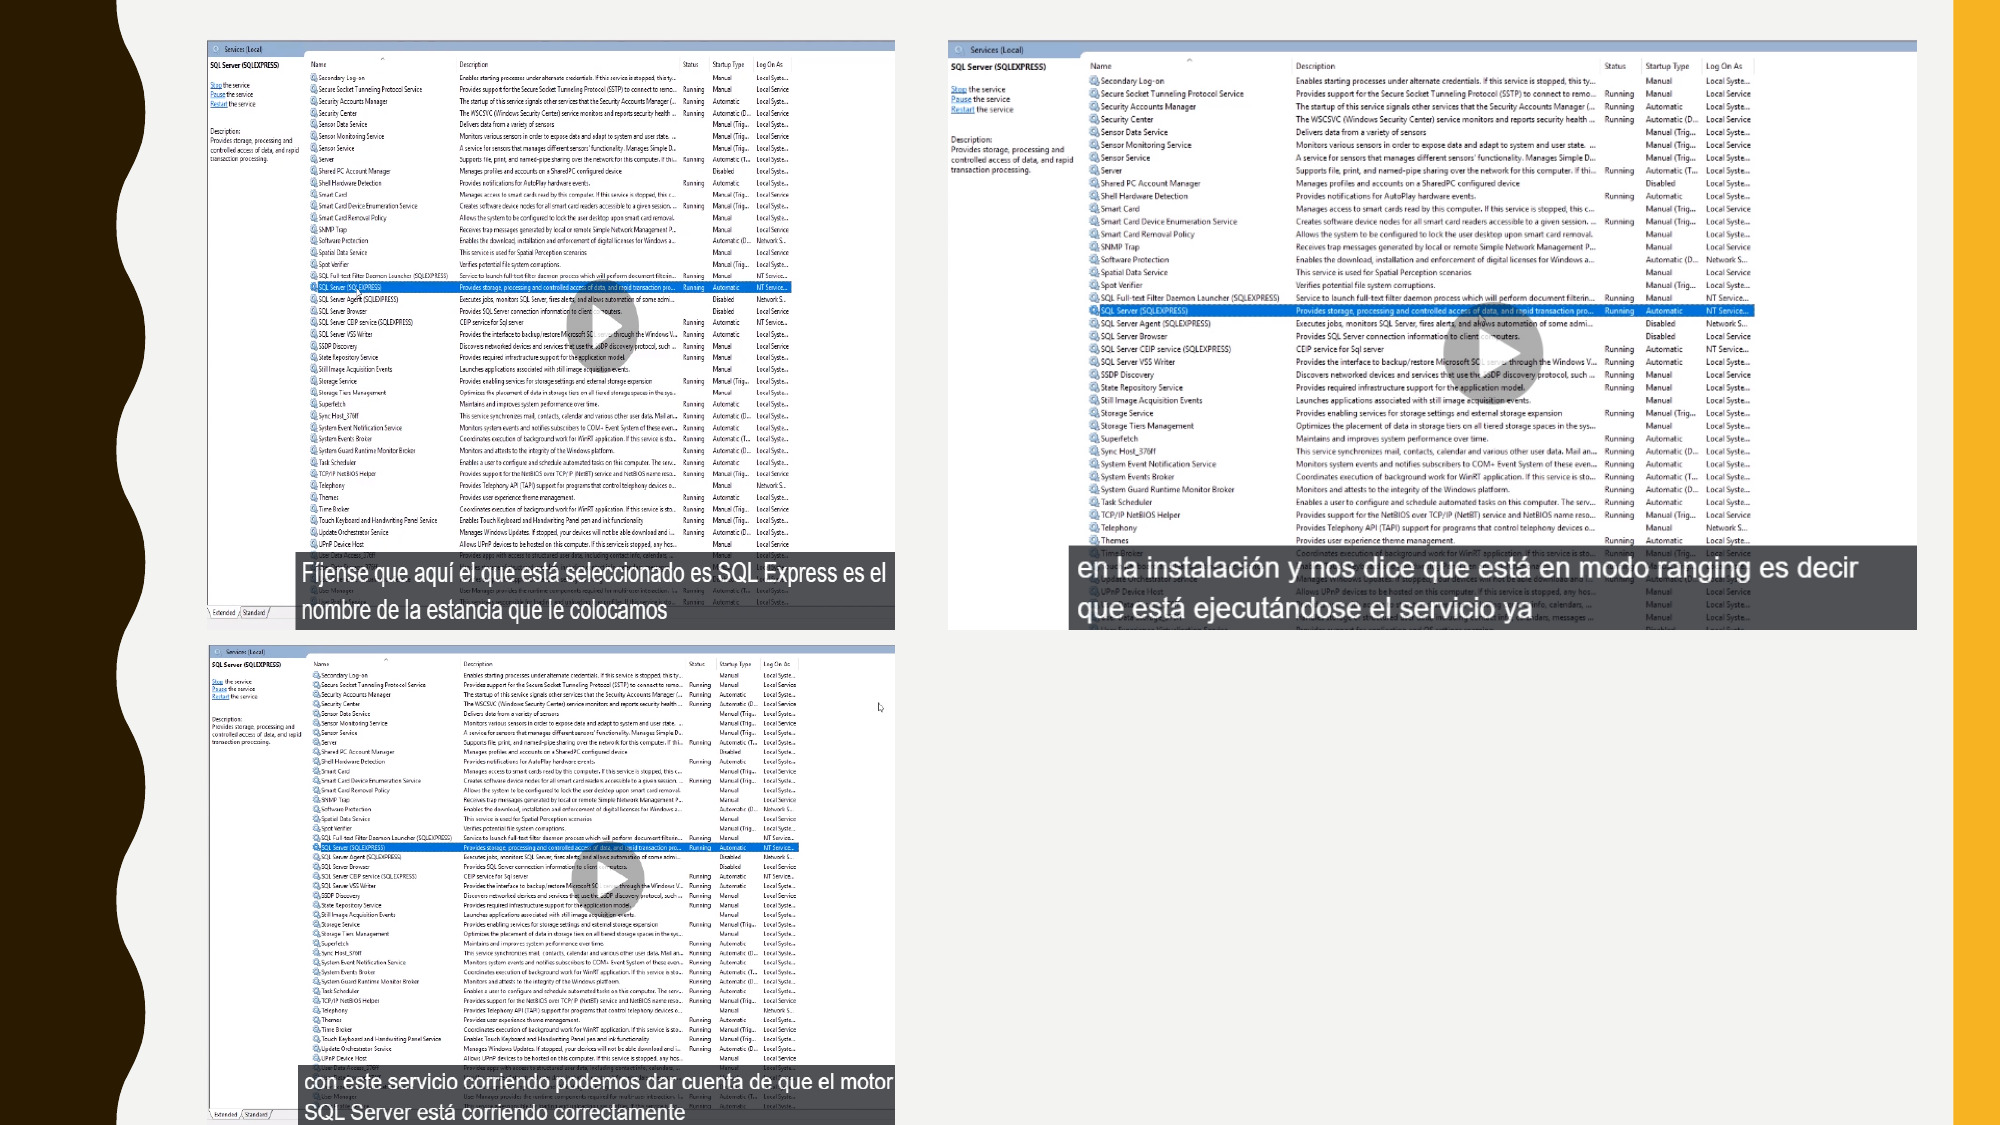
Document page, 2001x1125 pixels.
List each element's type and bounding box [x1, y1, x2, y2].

picture [948, 39, 1917, 630]
picture [207, 645, 895, 1125]
list [207, 39, 895, 630]
